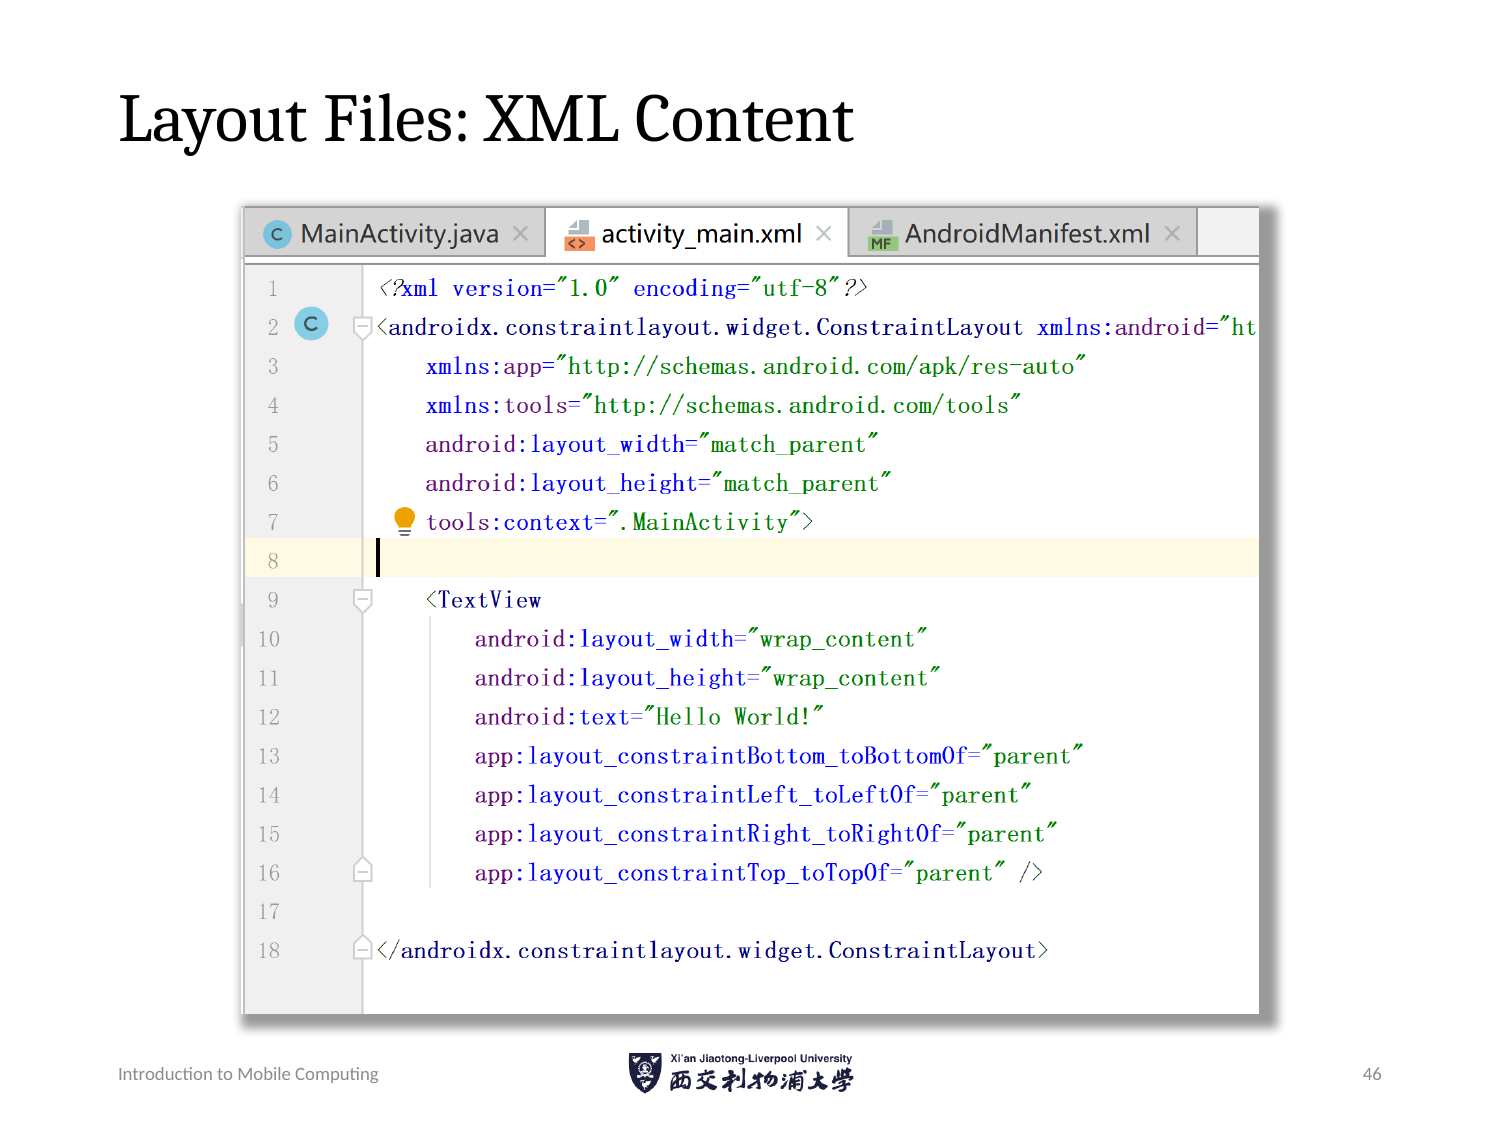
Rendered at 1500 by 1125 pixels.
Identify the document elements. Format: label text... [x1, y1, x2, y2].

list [241, 207, 1259, 1014]
title Layout Files: XML Content [103, 59, 1397, 178]
slide_number 46 [1059, 1042, 1397, 1103]
slide_number Introduction to Mobile Computing [103, 1042, 441, 1103]
picture [625, 1049, 857, 1096]
